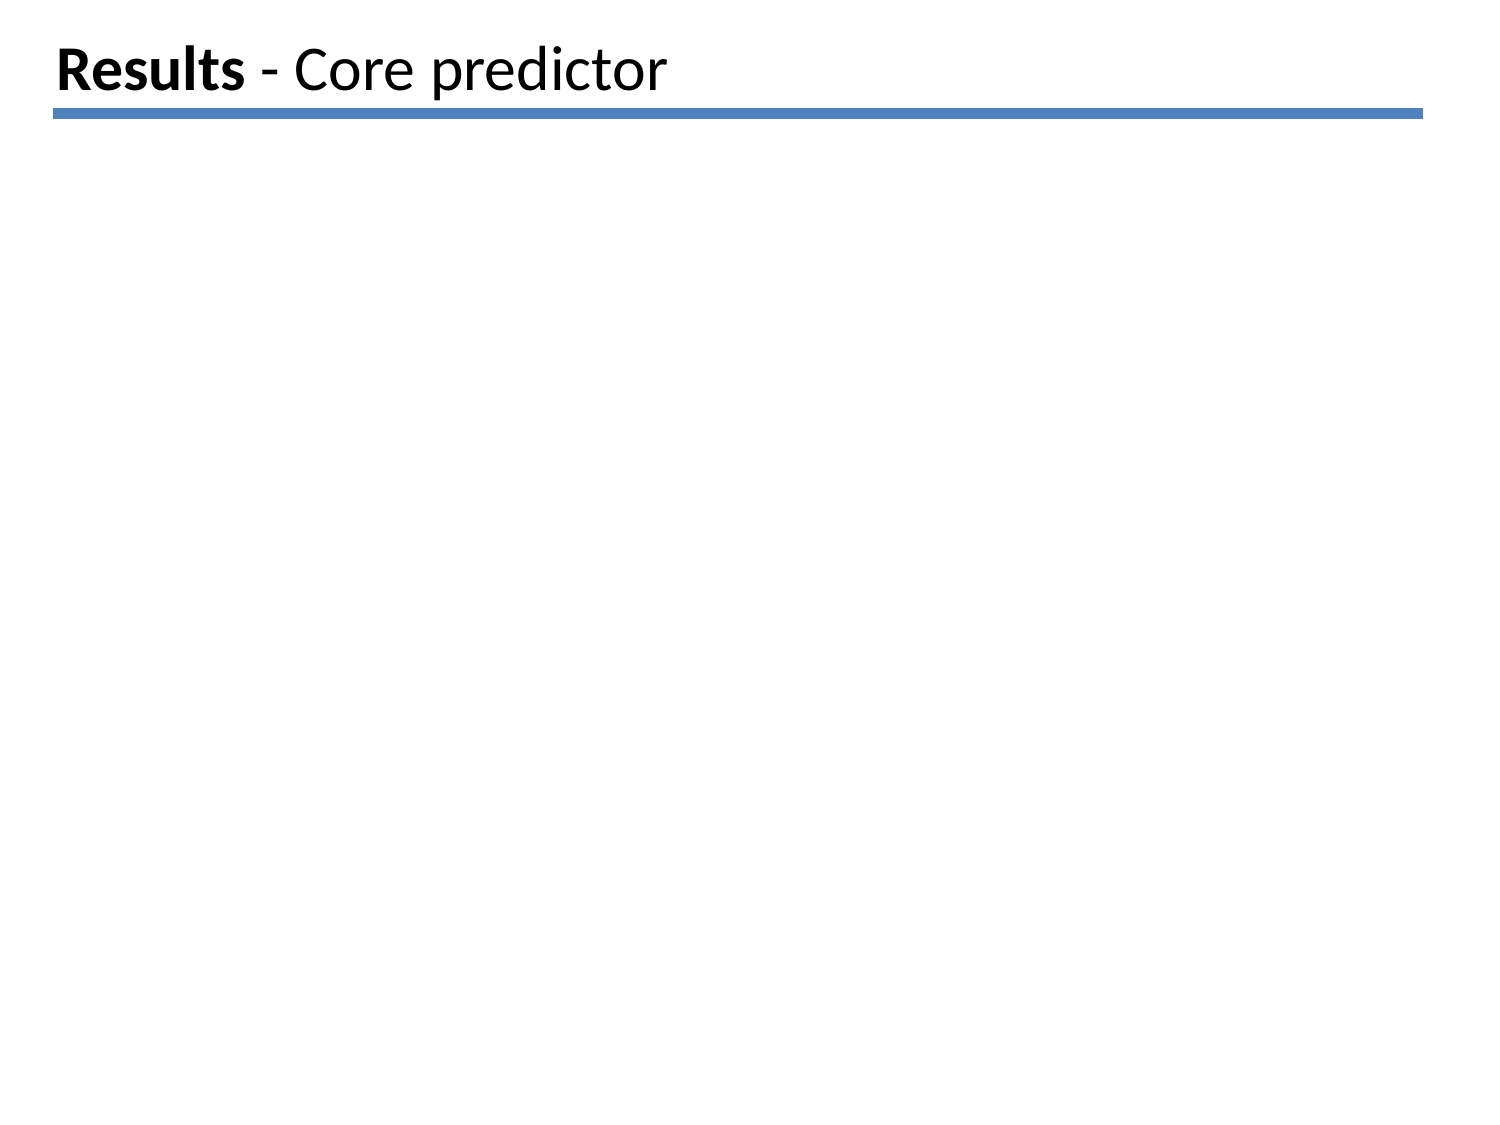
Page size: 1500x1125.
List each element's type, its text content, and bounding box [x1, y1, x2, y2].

title Results - Core predictor [41, 19, 1483, 112]
